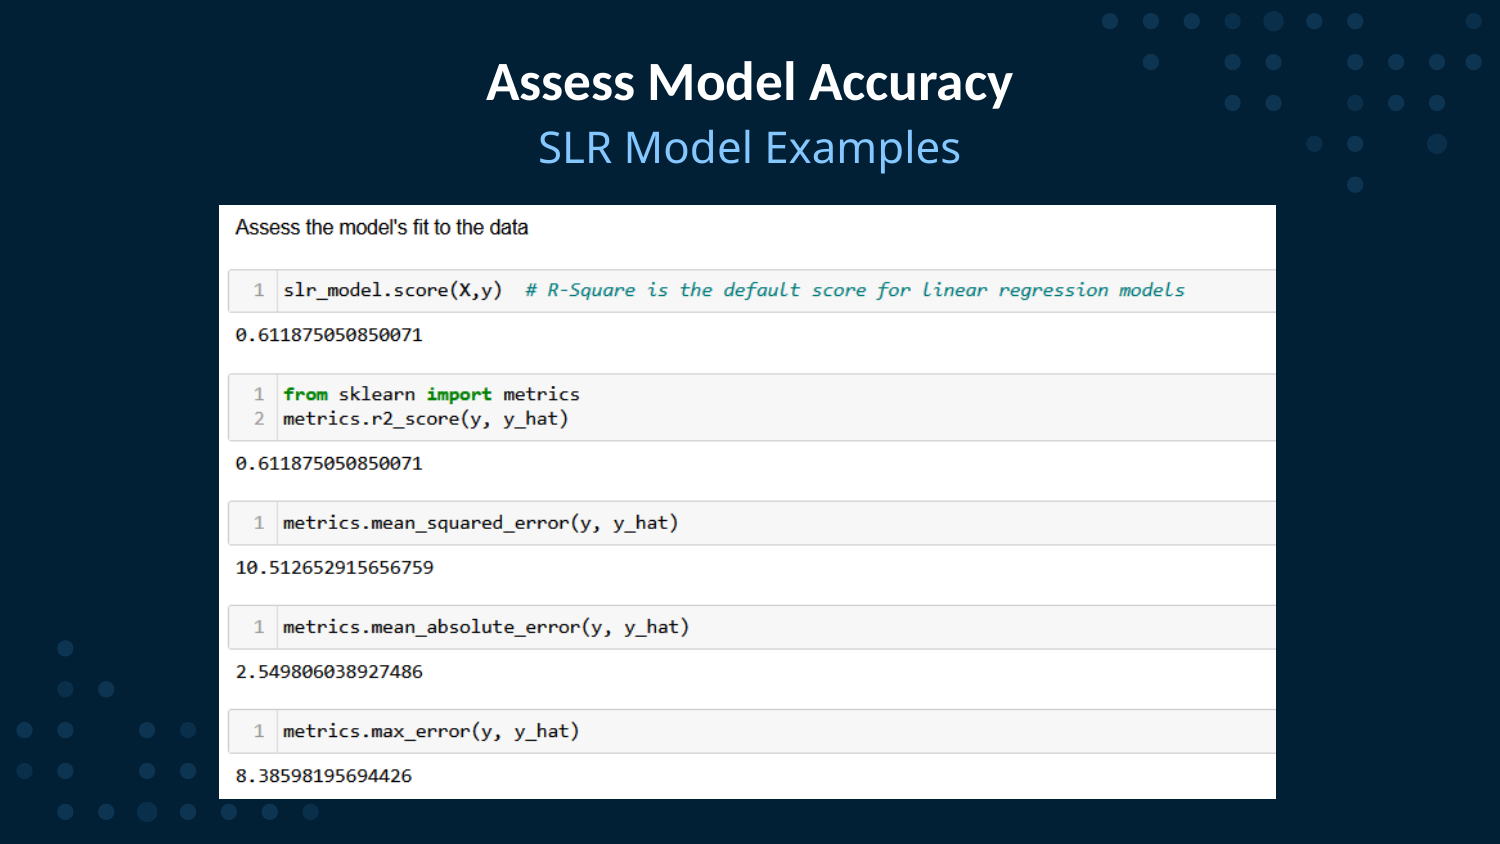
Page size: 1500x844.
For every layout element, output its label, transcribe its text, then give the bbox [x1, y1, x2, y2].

picture [219, 205, 1276, 799]
list SLR Model Examples [103, 120, 1397, 196]
title Assess Model Accuracy [103, 44, 1397, 120]
